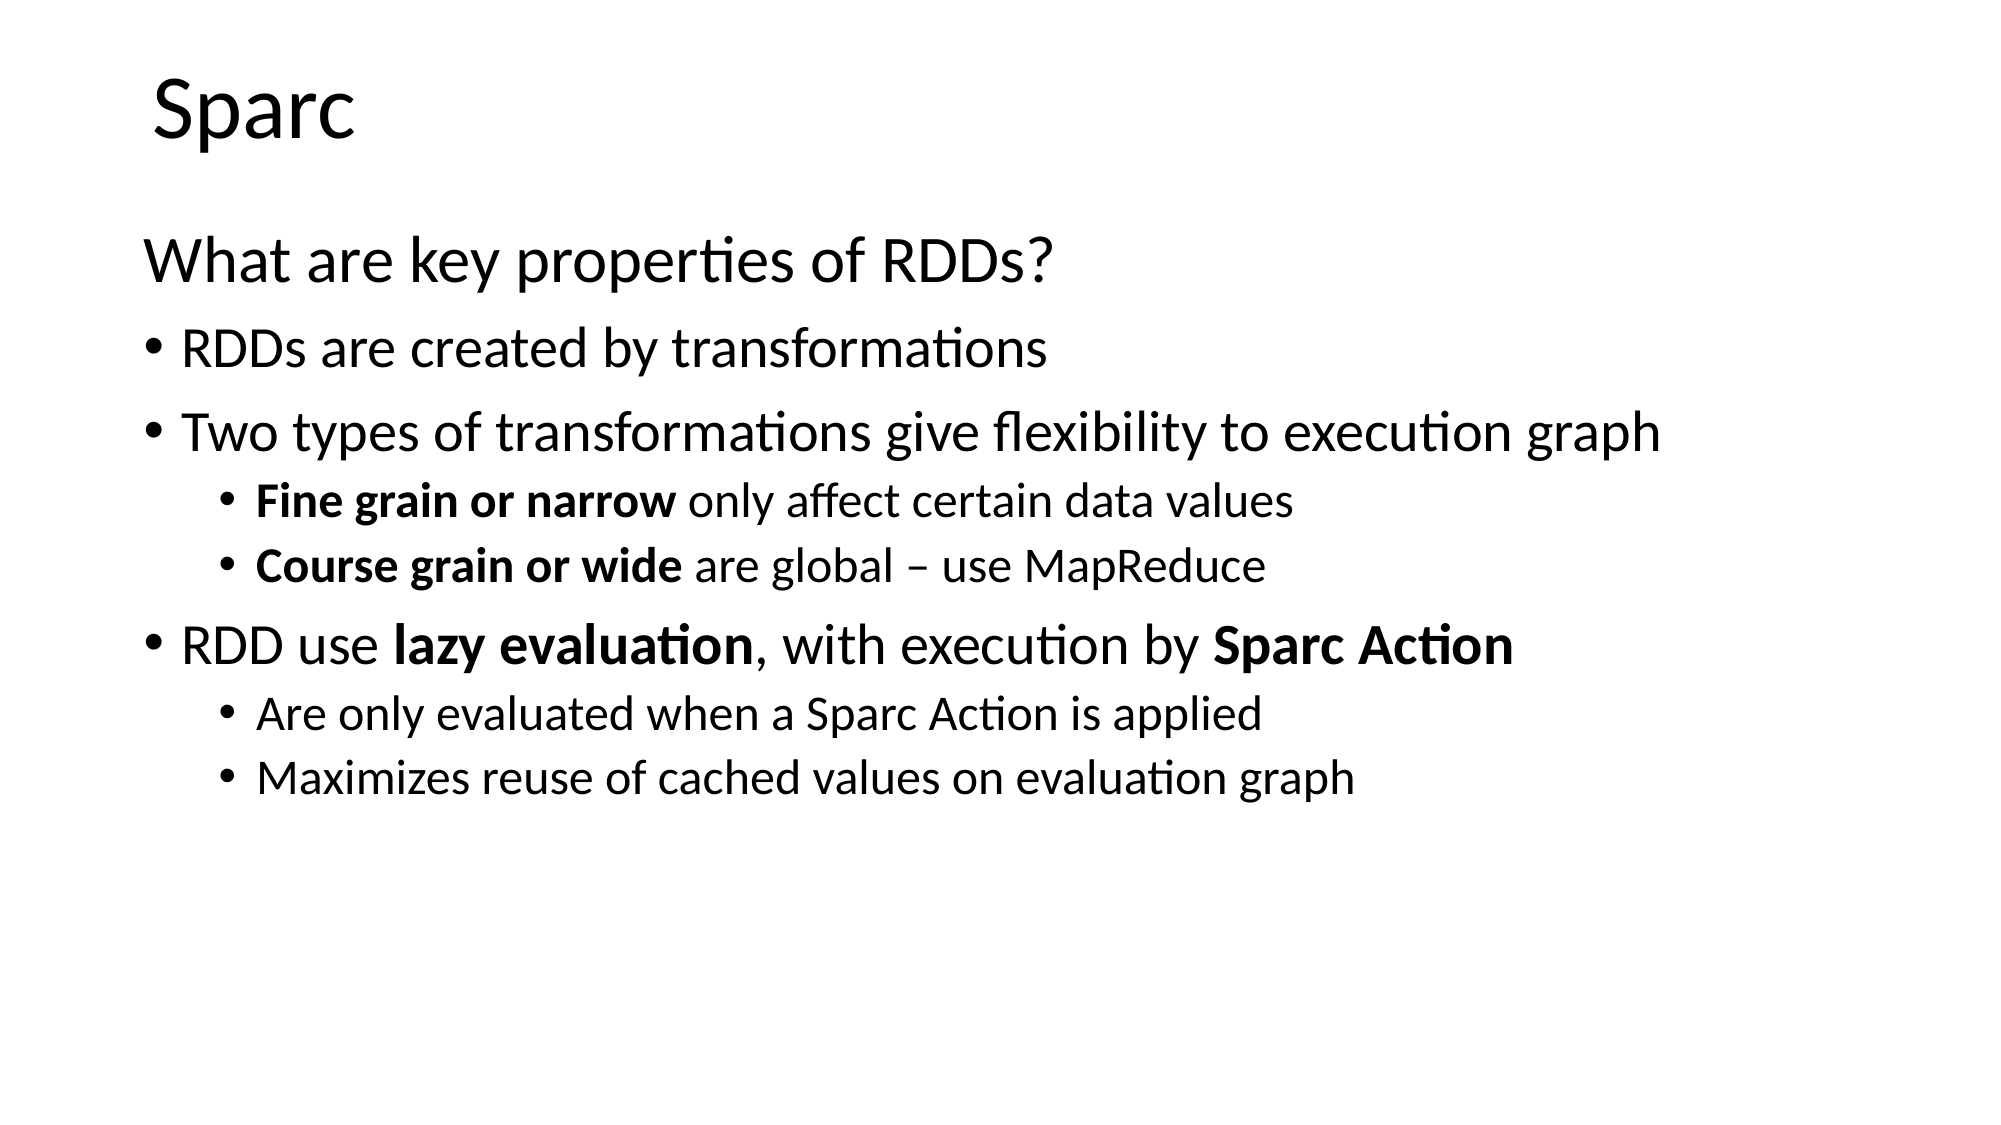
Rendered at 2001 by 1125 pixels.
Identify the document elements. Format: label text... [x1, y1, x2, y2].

text_box Sparc [137, 0, 1863, 218]
list What are key properties of RDDs? RDDs are created by transformations Two types of transformations give flexibility to execution graph Fine grain or narrow only affect certain data values Course grain or wide are global – use MapReduce RDD use lazy evaluation, with execution by Sparc Action Are only evaluated when a Sparc Action is applied Maximizes reuse of cached values on evaluation graph [128, 217, 1854, 1031]
